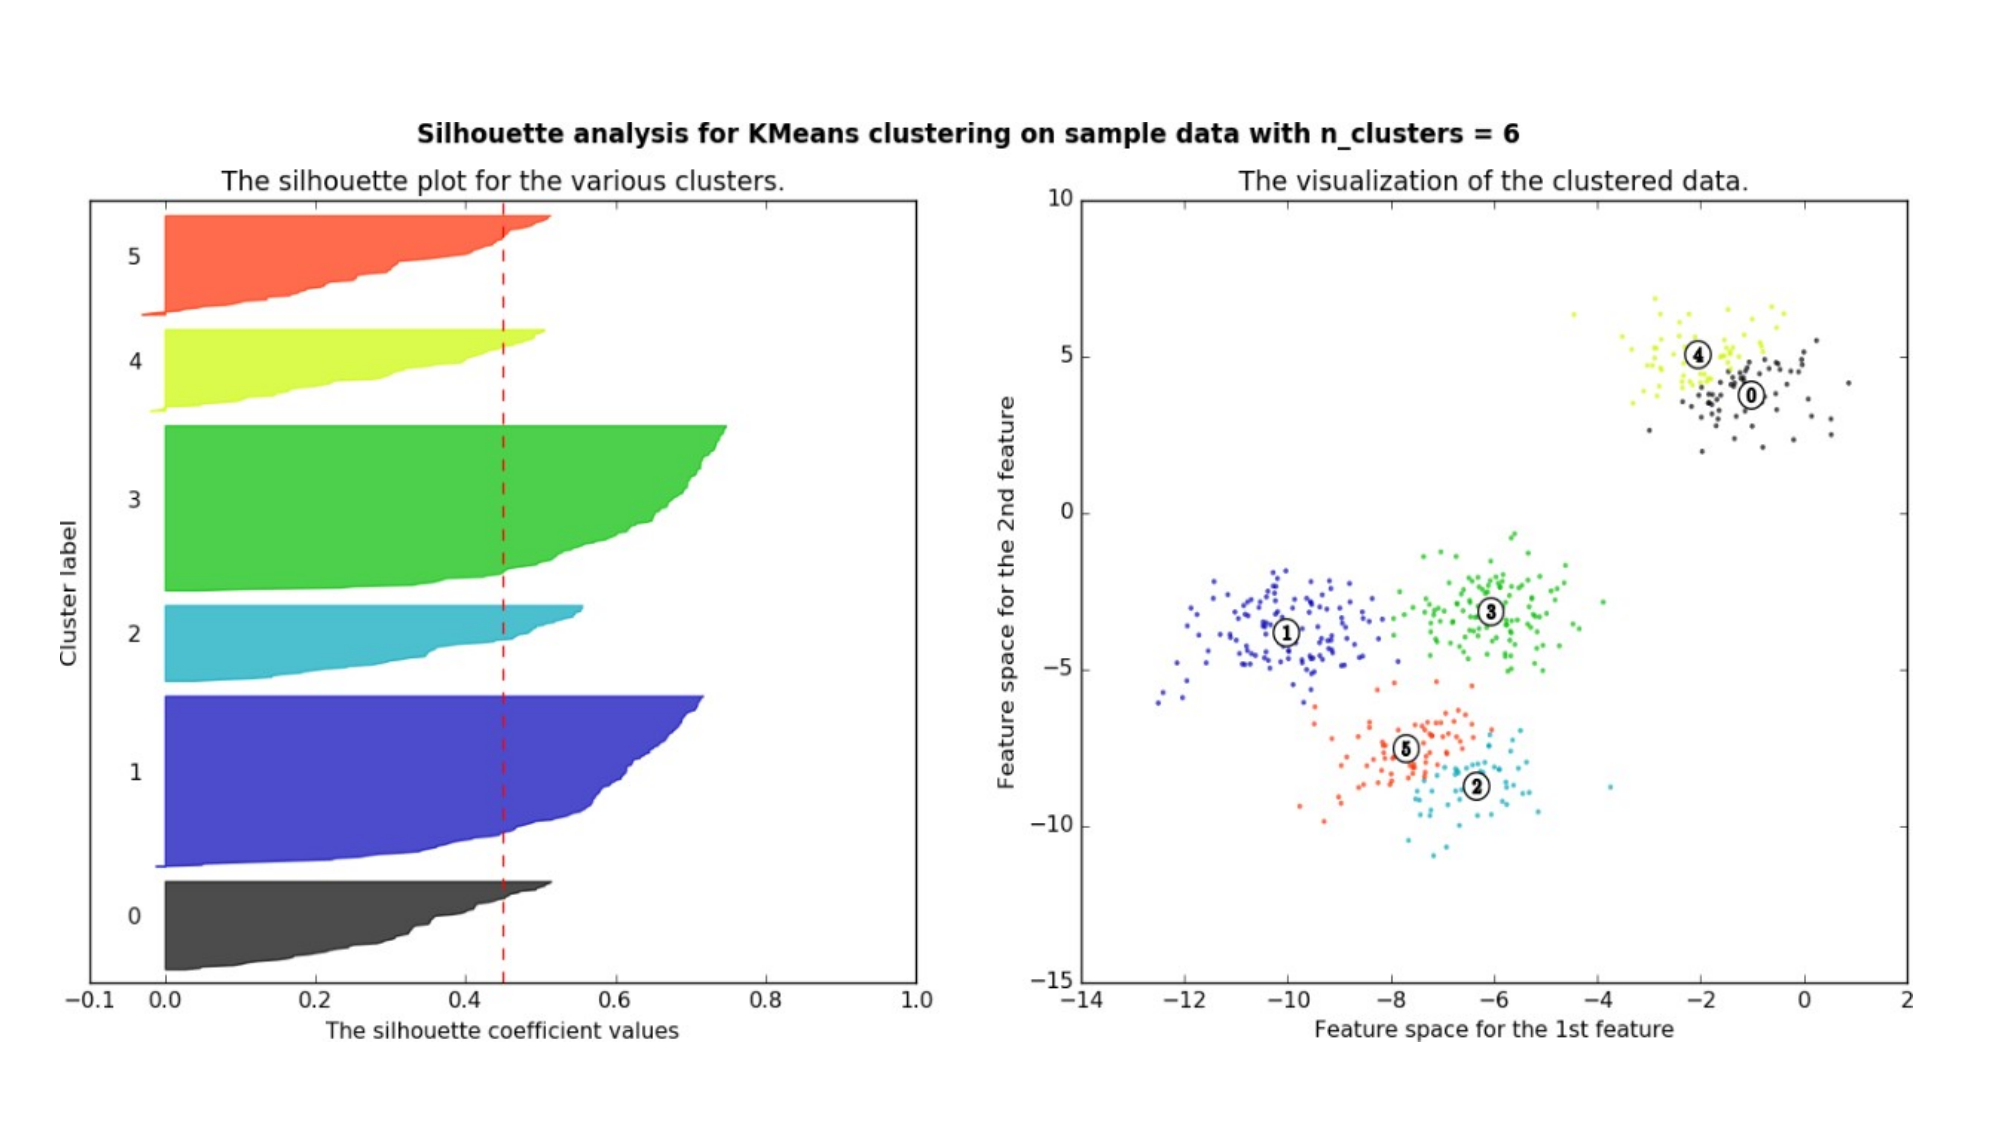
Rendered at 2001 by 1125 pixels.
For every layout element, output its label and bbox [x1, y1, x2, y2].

picture [59, 122, 1913, 1042]
